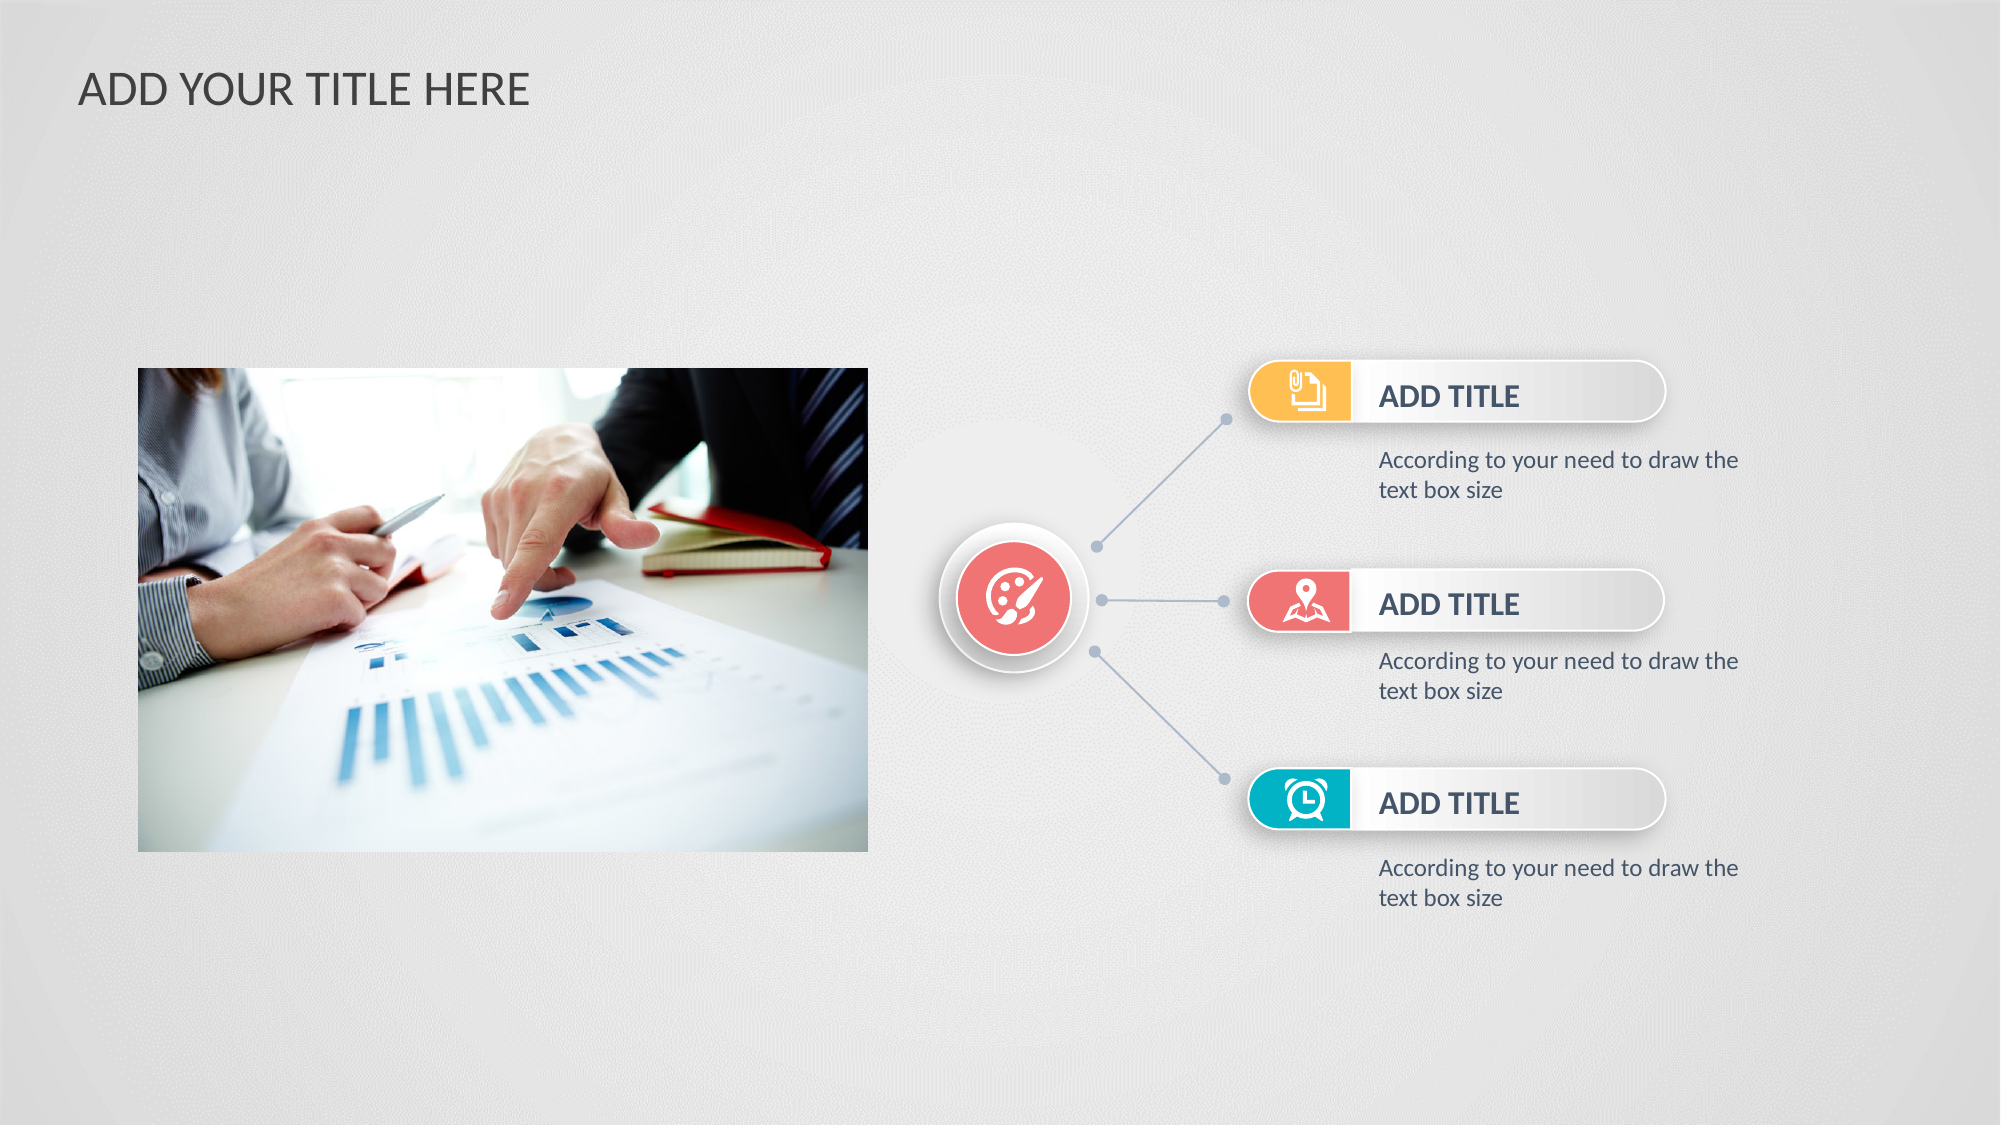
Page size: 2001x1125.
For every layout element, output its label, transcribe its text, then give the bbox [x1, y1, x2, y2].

text_box According to your need to draw the text box size [1378, 443, 1762, 504]
text_box [1314, 778, 1328, 792]
text_box [1289, 369, 1303, 393]
text_box [986, 567, 1034, 616]
text_box [1015, 577, 1044, 610]
picture [0, 0, 2001, 1125]
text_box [1096, 419, 1227, 547]
text_box [1353, 767, 1661, 831]
text_box [995, 608, 1018, 625]
text_box [1282, 602, 1331, 623]
text_box [1246, 569, 1352, 633]
text_box [942, 522, 1090, 674]
text_box [1017, 605, 1036, 625]
text_box ADD TITLE [1378, 374, 1700, 415]
text_box [1295, 578, 1317, 612]
text_box ADD TITLE [1378, 780, 1700, 821]
text_box [1248, 359, 1354, 423]
text_box [1354, 359, 1662, 423]
text_box ADD TITLE [1378, 581, 1700, 622]
text_box [955, 540, 1073, 657]
text_box [1247, 767, 1353, 831]
text_box [1350, 568, 1659, 632]
text_box [1297, 383, 1327, 412]
text_box [1287, 780, 1325, 822]
text_box According to your need to draw the text box size [1378, 851, 1762, 912]
text_box ADD YOUR TITLE HERE [63, 48, 761, 124]
text_box According to your need to draw the text box size [1378, 645, 1762, 705]
text_box [1291, 372, 1321, 406]
text_box [1284, 778, 1298, 792]
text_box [1094, 651, 1225, 779]
